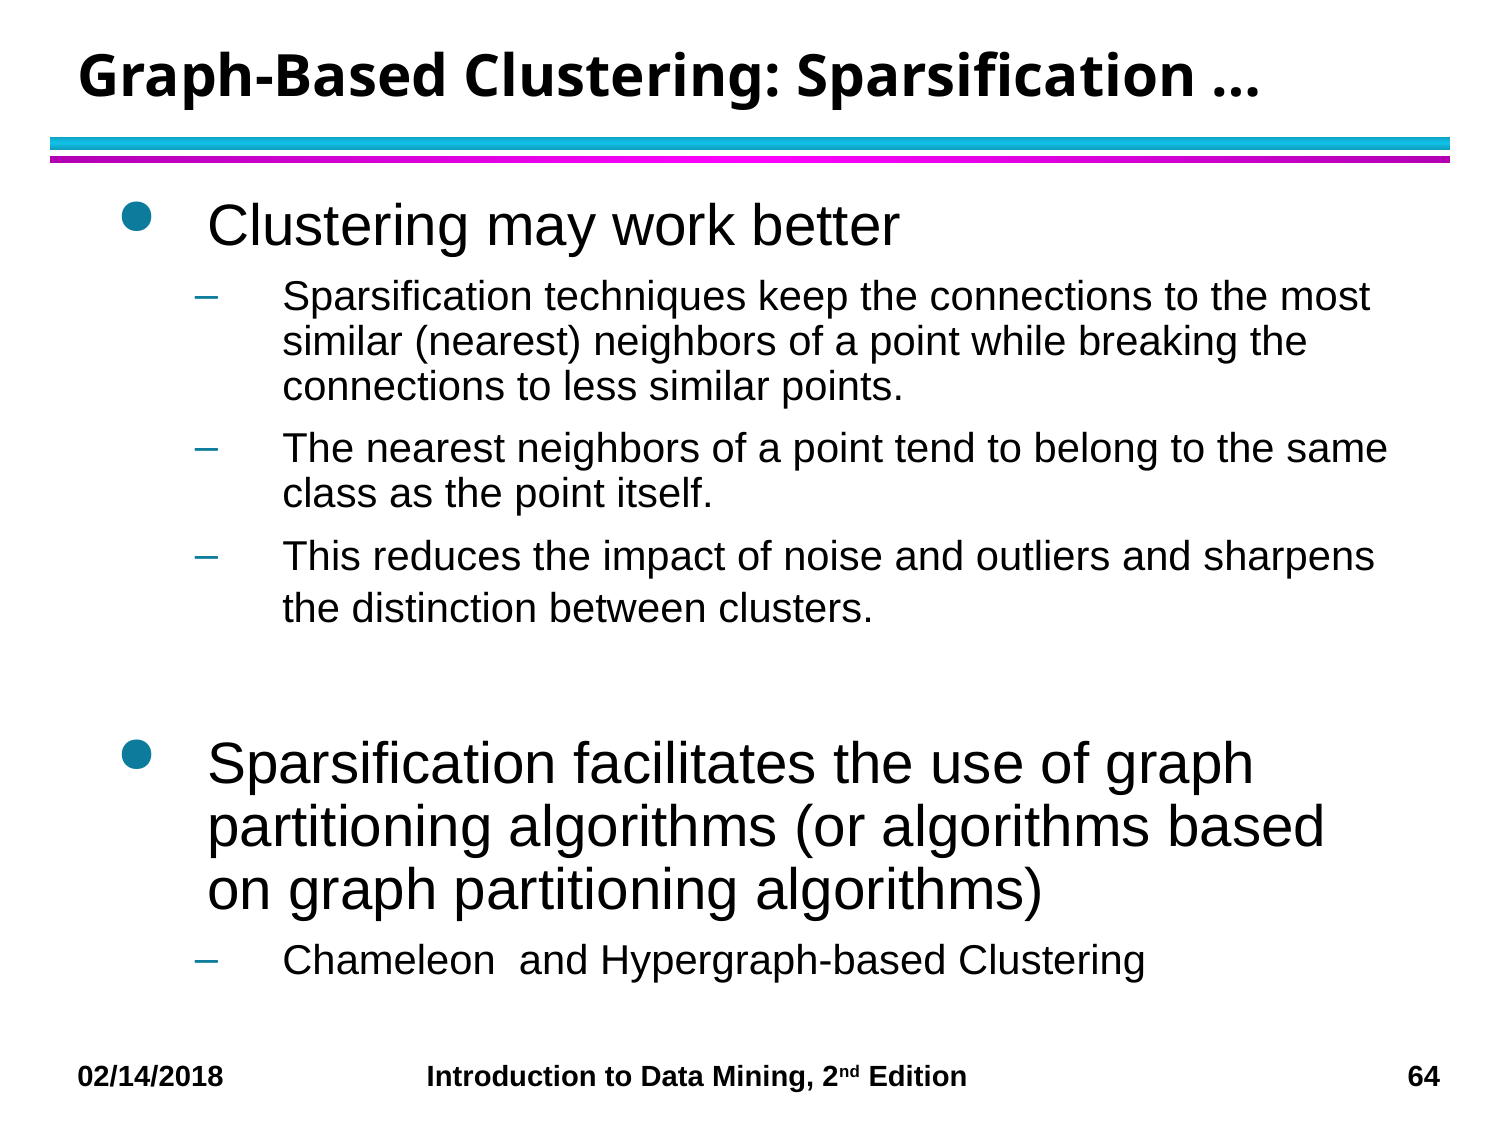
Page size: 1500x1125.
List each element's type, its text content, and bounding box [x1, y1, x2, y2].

list Clustering may work better Sparsification techniques keep the connections to the most similar (nearest) neighbors of a point while breaking the connections to less similar points. The nearest neighbors of a point tend to belong to the same class as the point itself. This reduces the impact of noise and outliers and sharpens the distinction between clusters. Sparsification facilitates the use of graph partitioning algorithms (or algorithms based on graph partitioning algorithms) Chameleon and Hypergraph-based Clustering [104, 187, 1418, 1038]
title Graph-Based Clustering: Sparsification … [62, 24, 1421, 116]
